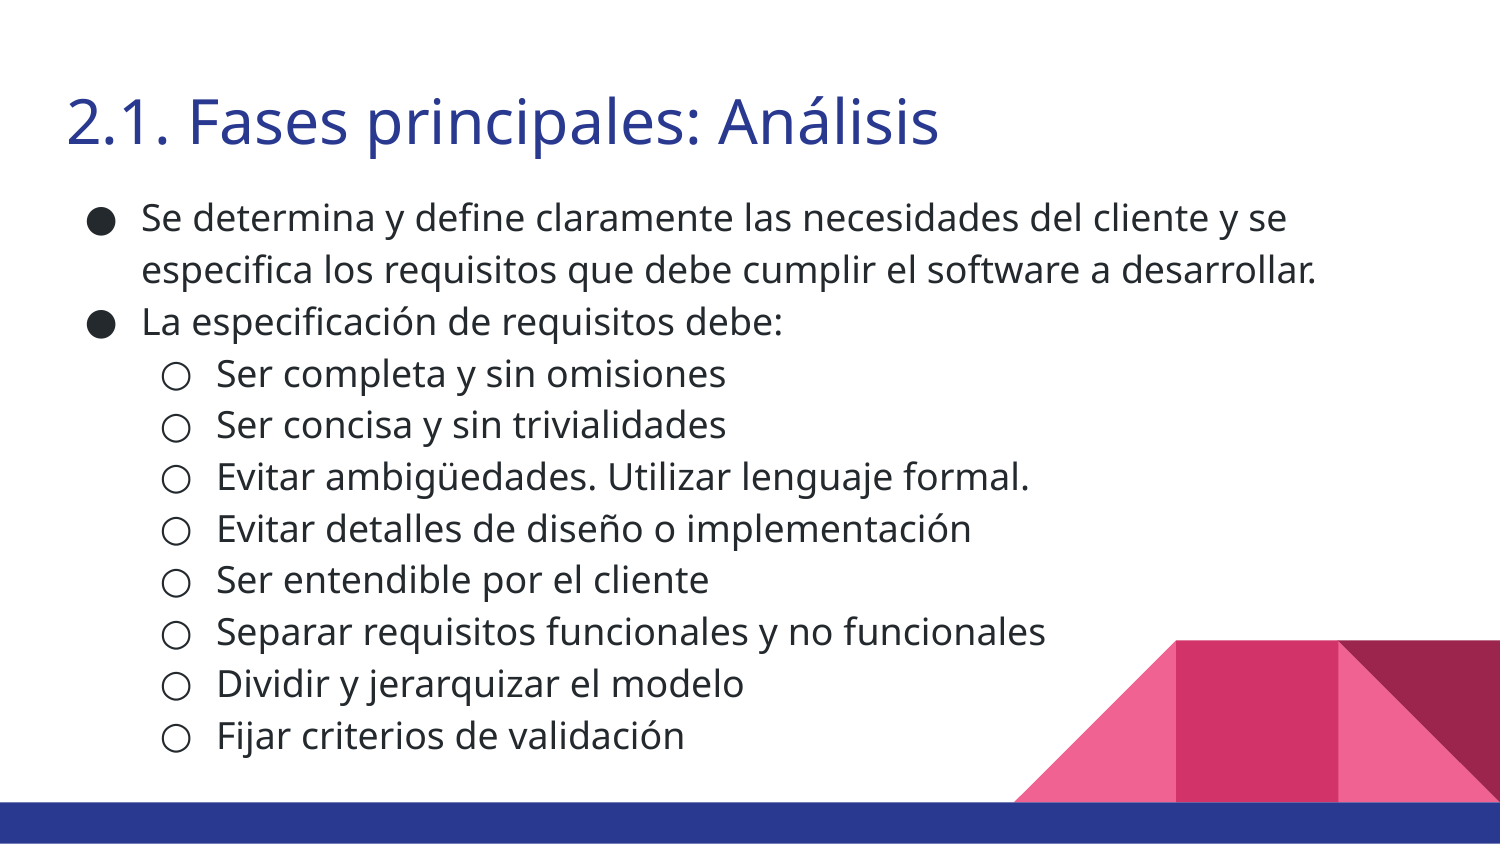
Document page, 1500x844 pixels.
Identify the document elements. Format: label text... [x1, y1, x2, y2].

title 2.1. Fases principales: Análisis [51, 67, 1449, 167]
list Se determina y define claramente las necesidades del cliente y se especifica los requisitos que debe cumplir el software a desarrollar. La especificación de requisitos debe: Ser completa y sin omisiones Ser concisa y sin trivialidades Evitar ambigüedades. Utilizar lenguaje formal. Evitar detalles de diseño o implementación Ser entendible por el cliente Separar requisitos funcionales y no funcionales Dividir y jerarquizar el modelo Fijar criterios de validación [51, 172, 1449, 721]
